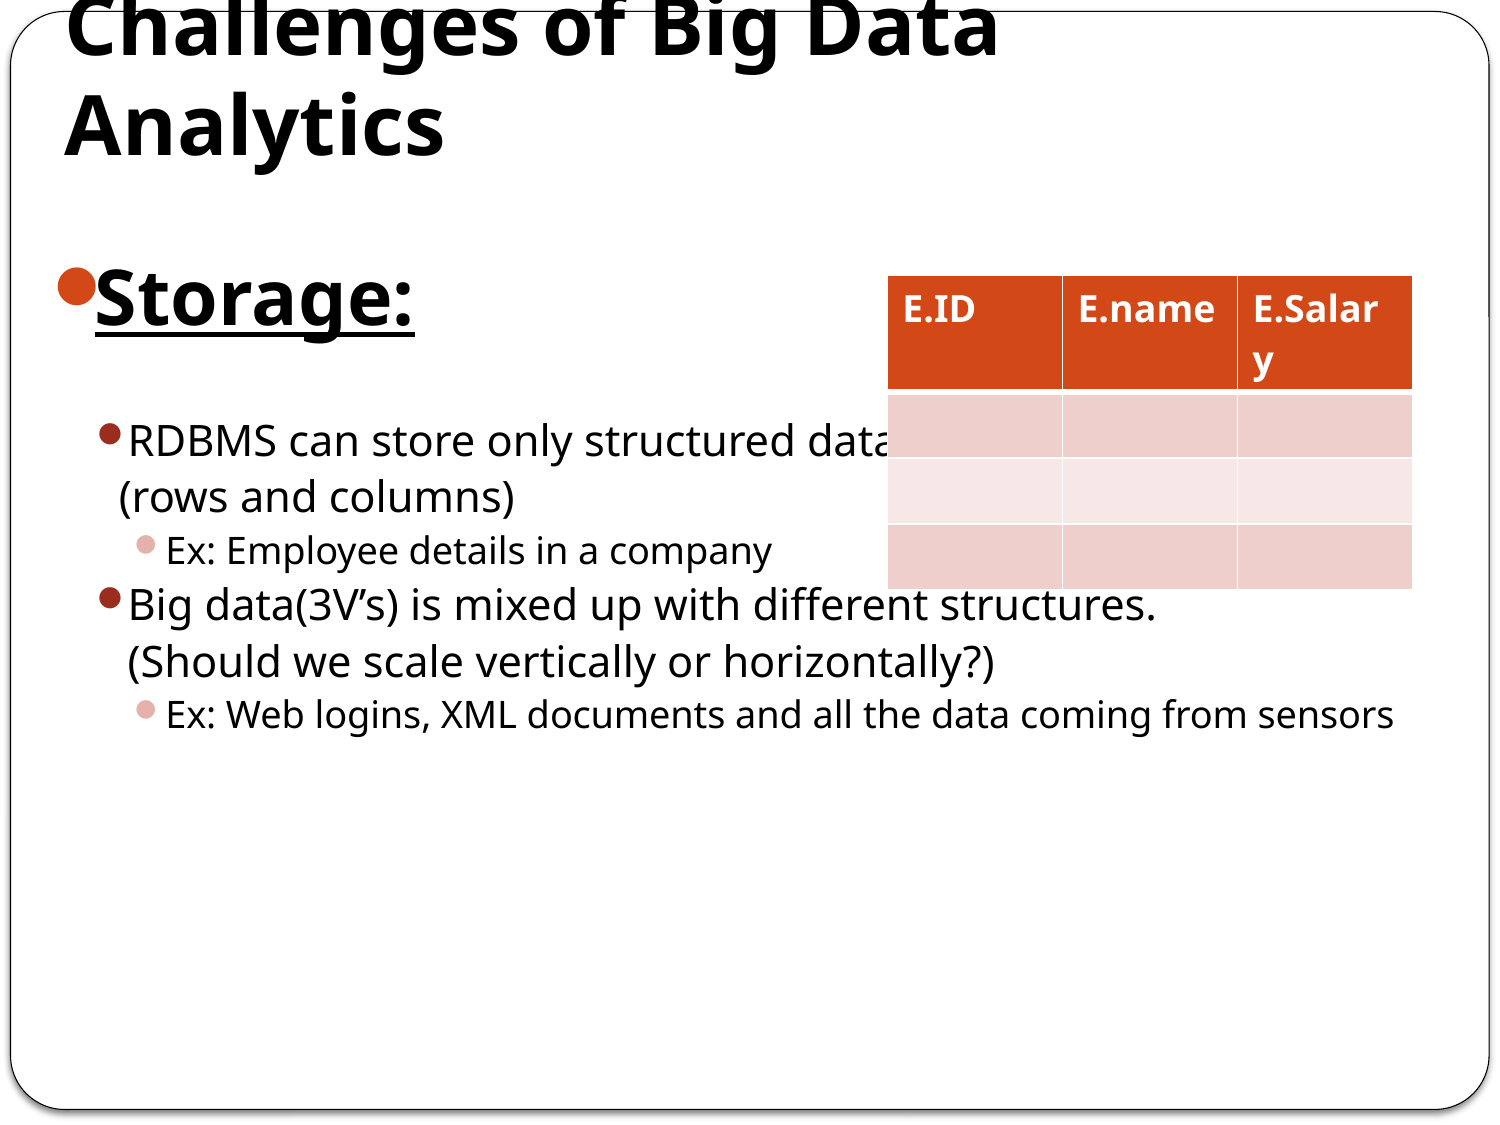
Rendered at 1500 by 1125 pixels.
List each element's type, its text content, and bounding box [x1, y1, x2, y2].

table_cell [1063, 525, 1237, 589]
table_cell [888, 395, 1062, 457]
table_header E.ID [888, 276, 1062, 389]
table_cell [1063, 395, 1237, 457]
table_header E.name [1063, 276, 1237, 389]
table_cell [1238, 459, 1412, 523]
list Storage: RDBMS can store only structured data (rows and columns) Ex: Employee details in a company Big data(3V’s) is mixed up with different structures. (Should we scale vertically or horizontally?) Ex: Web logins, XML documents and all the data coming from sensors [37, 174, 1425, 988]
title Challenges of Big Data Analytics [50, 0, 1325, 174]
table_cell [888, 525, 1062, 589]
table_cell [1063, 459, 1237, 523]
table_cell [1238, 525, 1412, 589]
table_cell [1238, 395, 1412, 457]
table_header E.Salary [1238, 276, 1412, 389]
table_cell [888, 459, 1062, 523]
